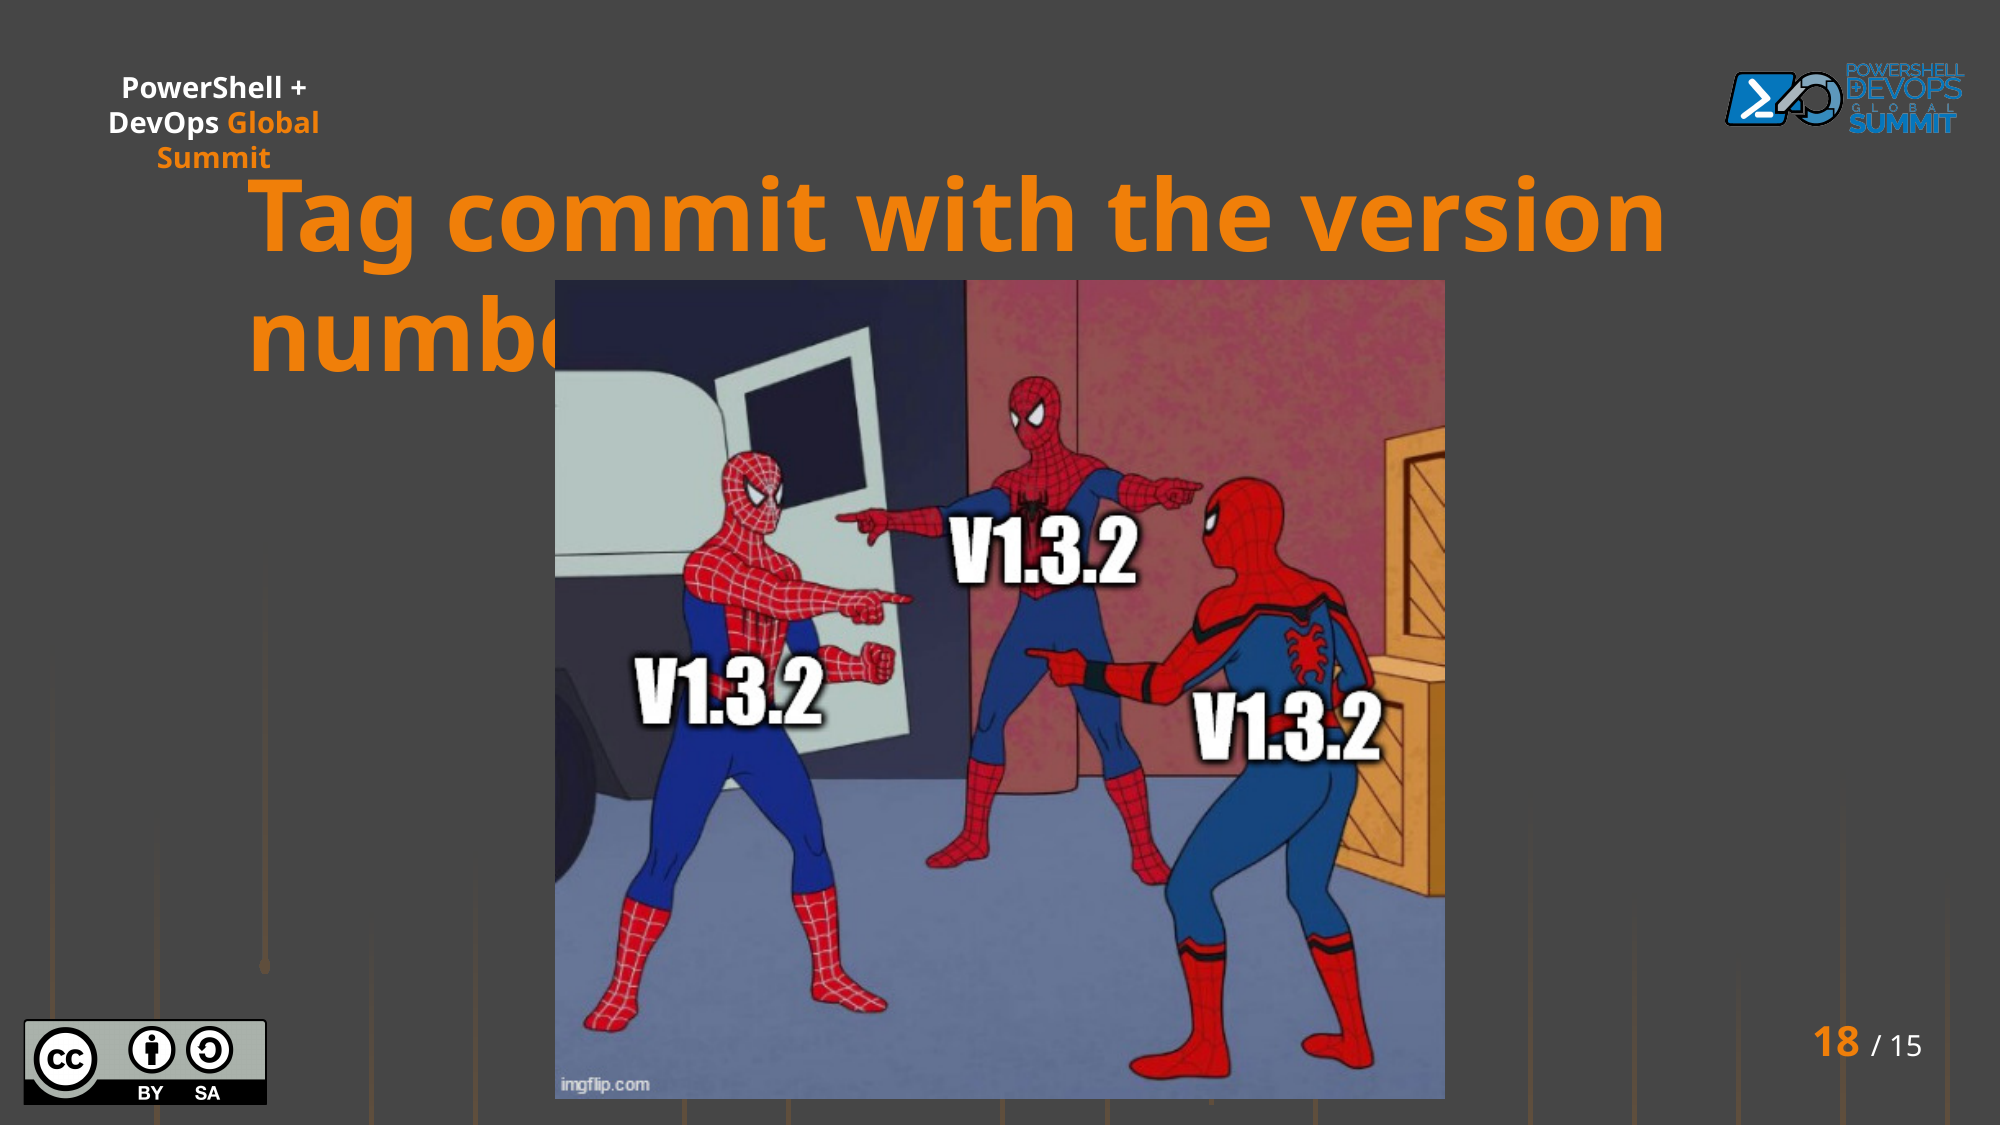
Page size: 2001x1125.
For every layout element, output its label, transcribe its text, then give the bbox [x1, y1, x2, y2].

picture [23, 1019, 267, 1105]
text_box Tag commit with the version number [231, 144, 1822, 399]
picture [1725, 61, 1965, 139]
picture [555, 280, 1445, 1099]
